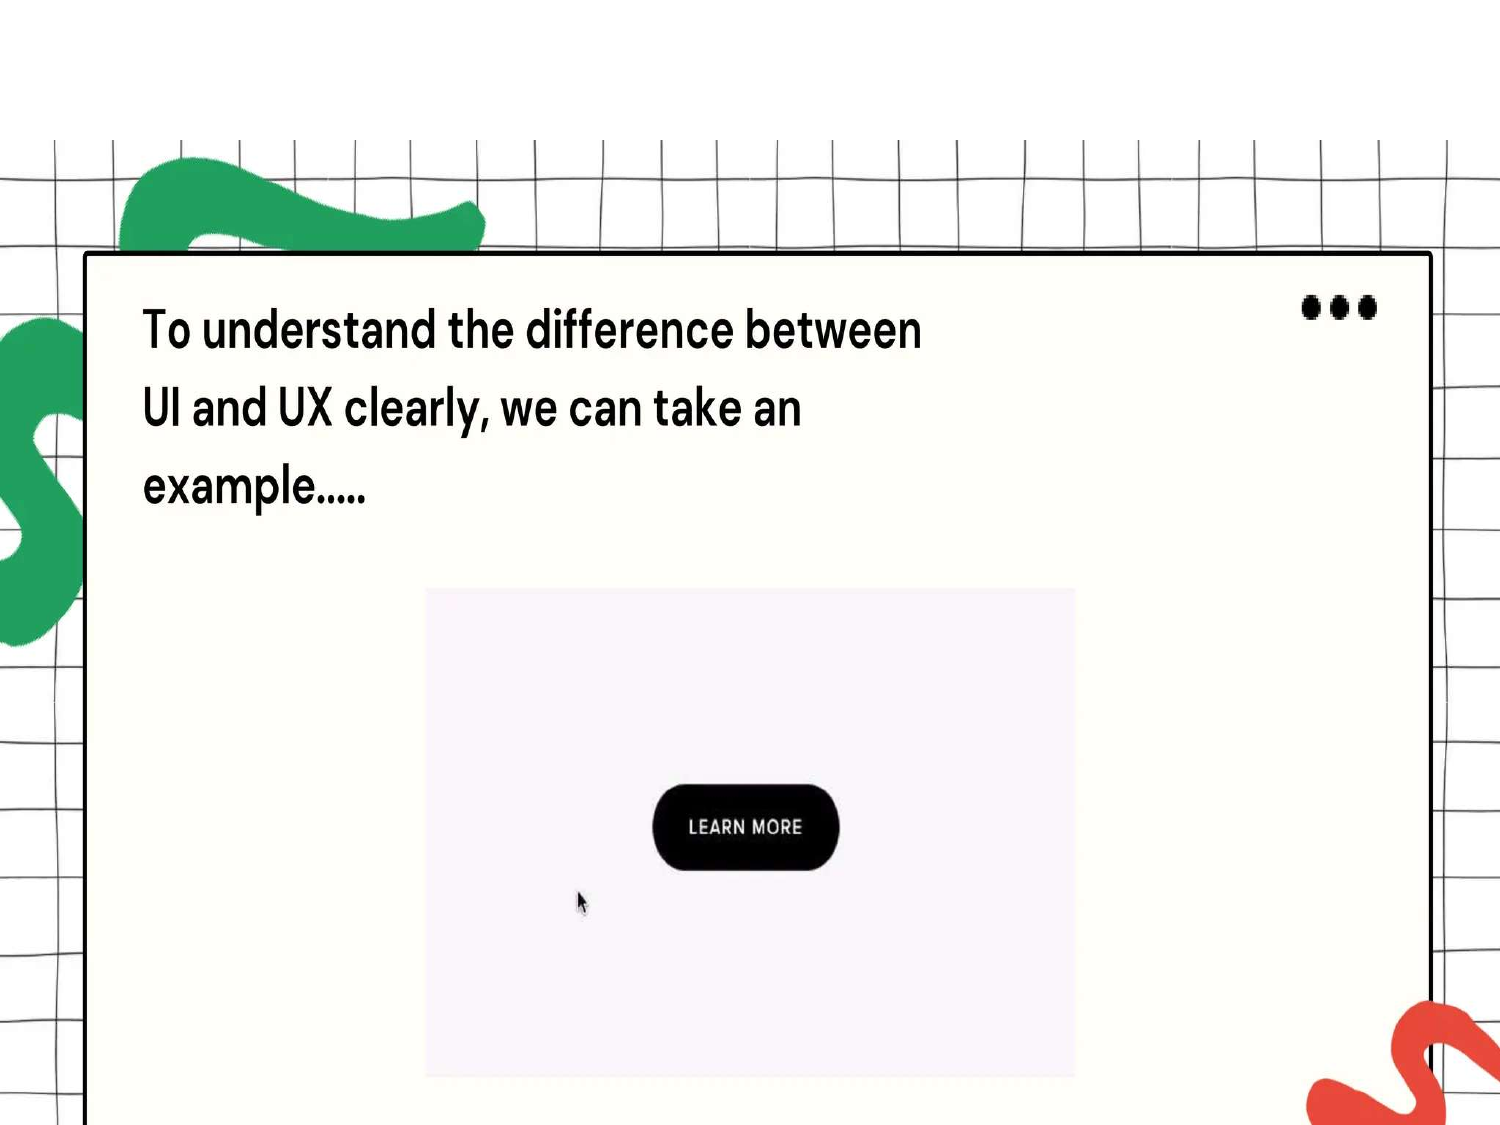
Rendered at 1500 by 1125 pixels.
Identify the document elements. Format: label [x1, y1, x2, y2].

picture [0, 140, 1500, 1125]
